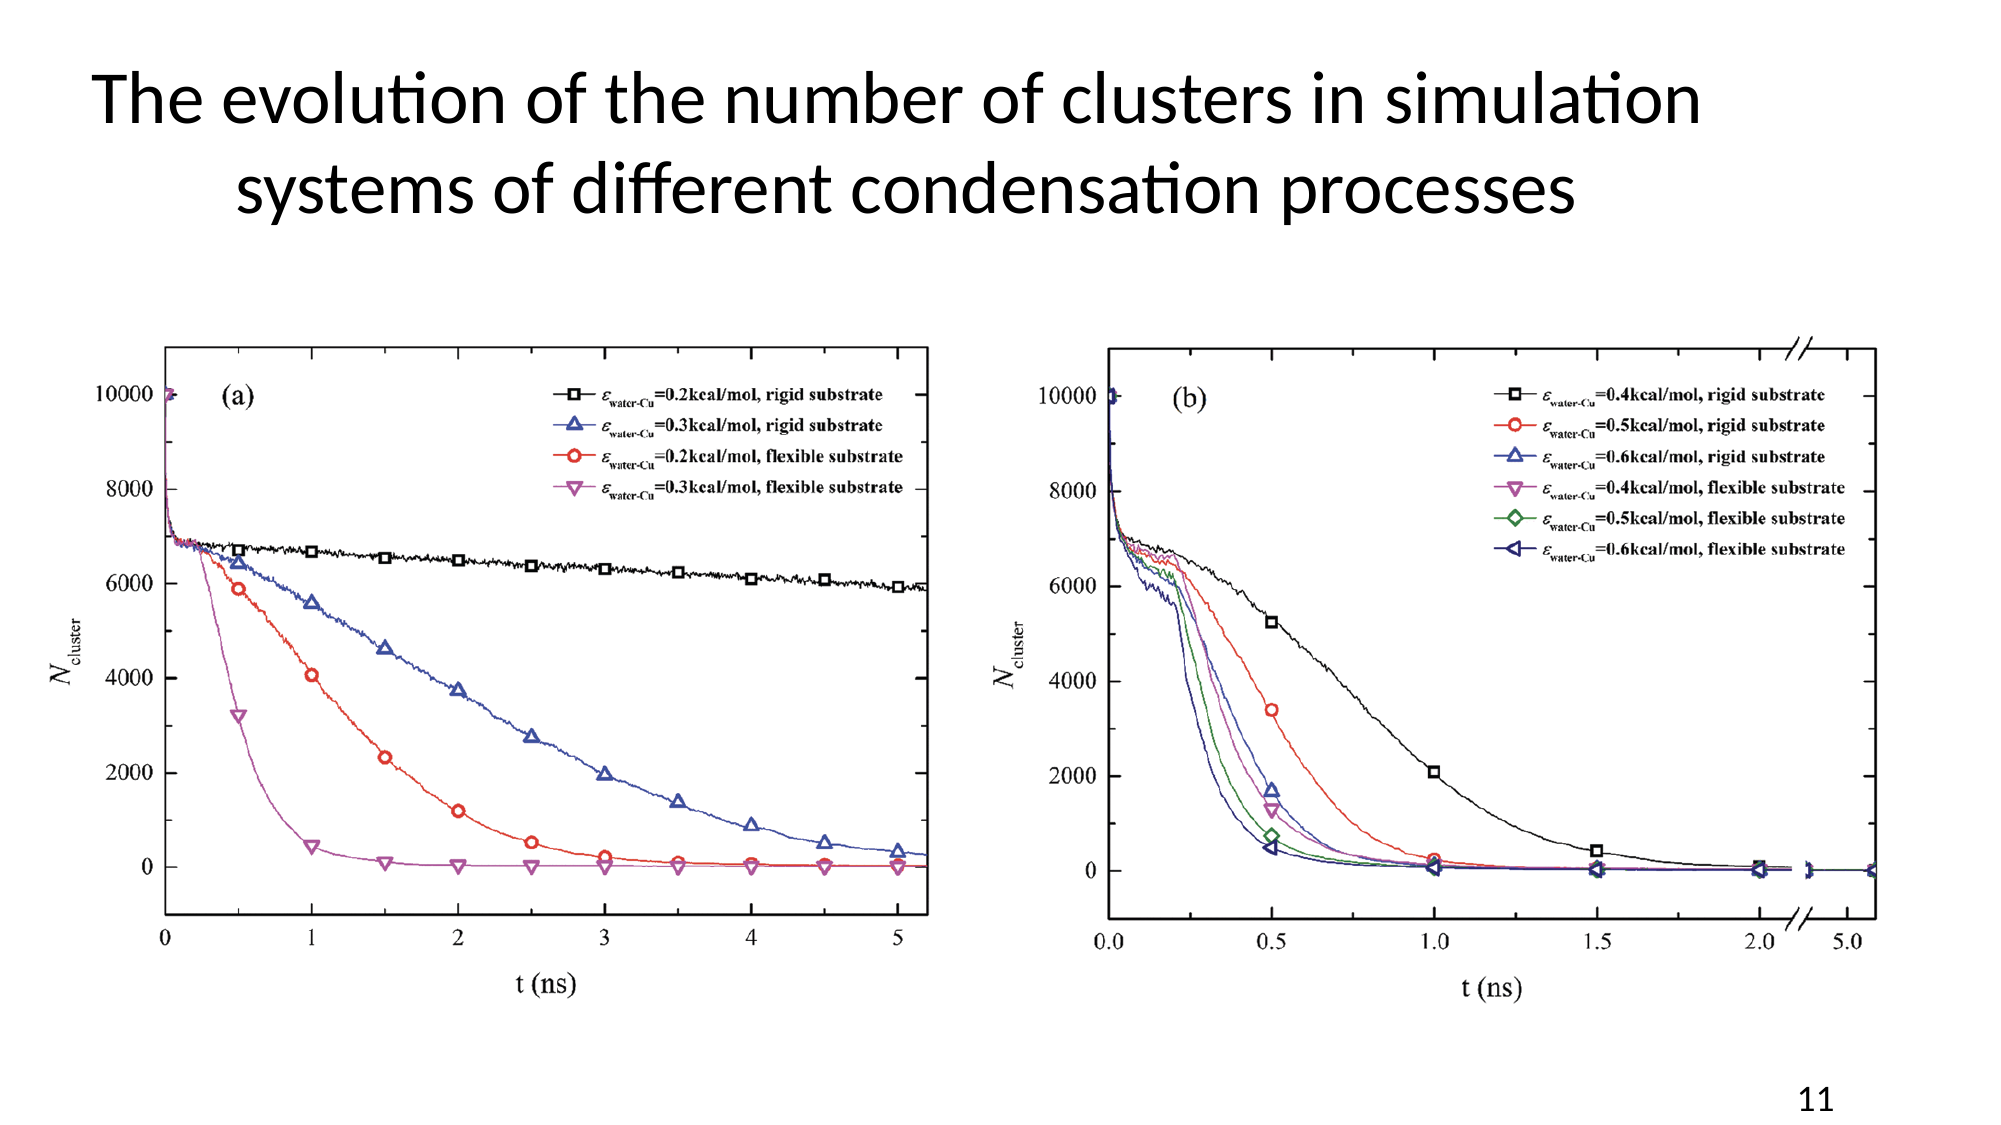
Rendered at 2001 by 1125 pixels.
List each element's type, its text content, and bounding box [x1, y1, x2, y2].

text_box The evolution of the number of clusters in simulation systems of different condensation processes [76, 41, 1737, 282]
text_box 11 [1781, 1066, 1850, 1125]
picture [988, 330, 1891, 1005]
picture [46, 343, 931, 1005]
